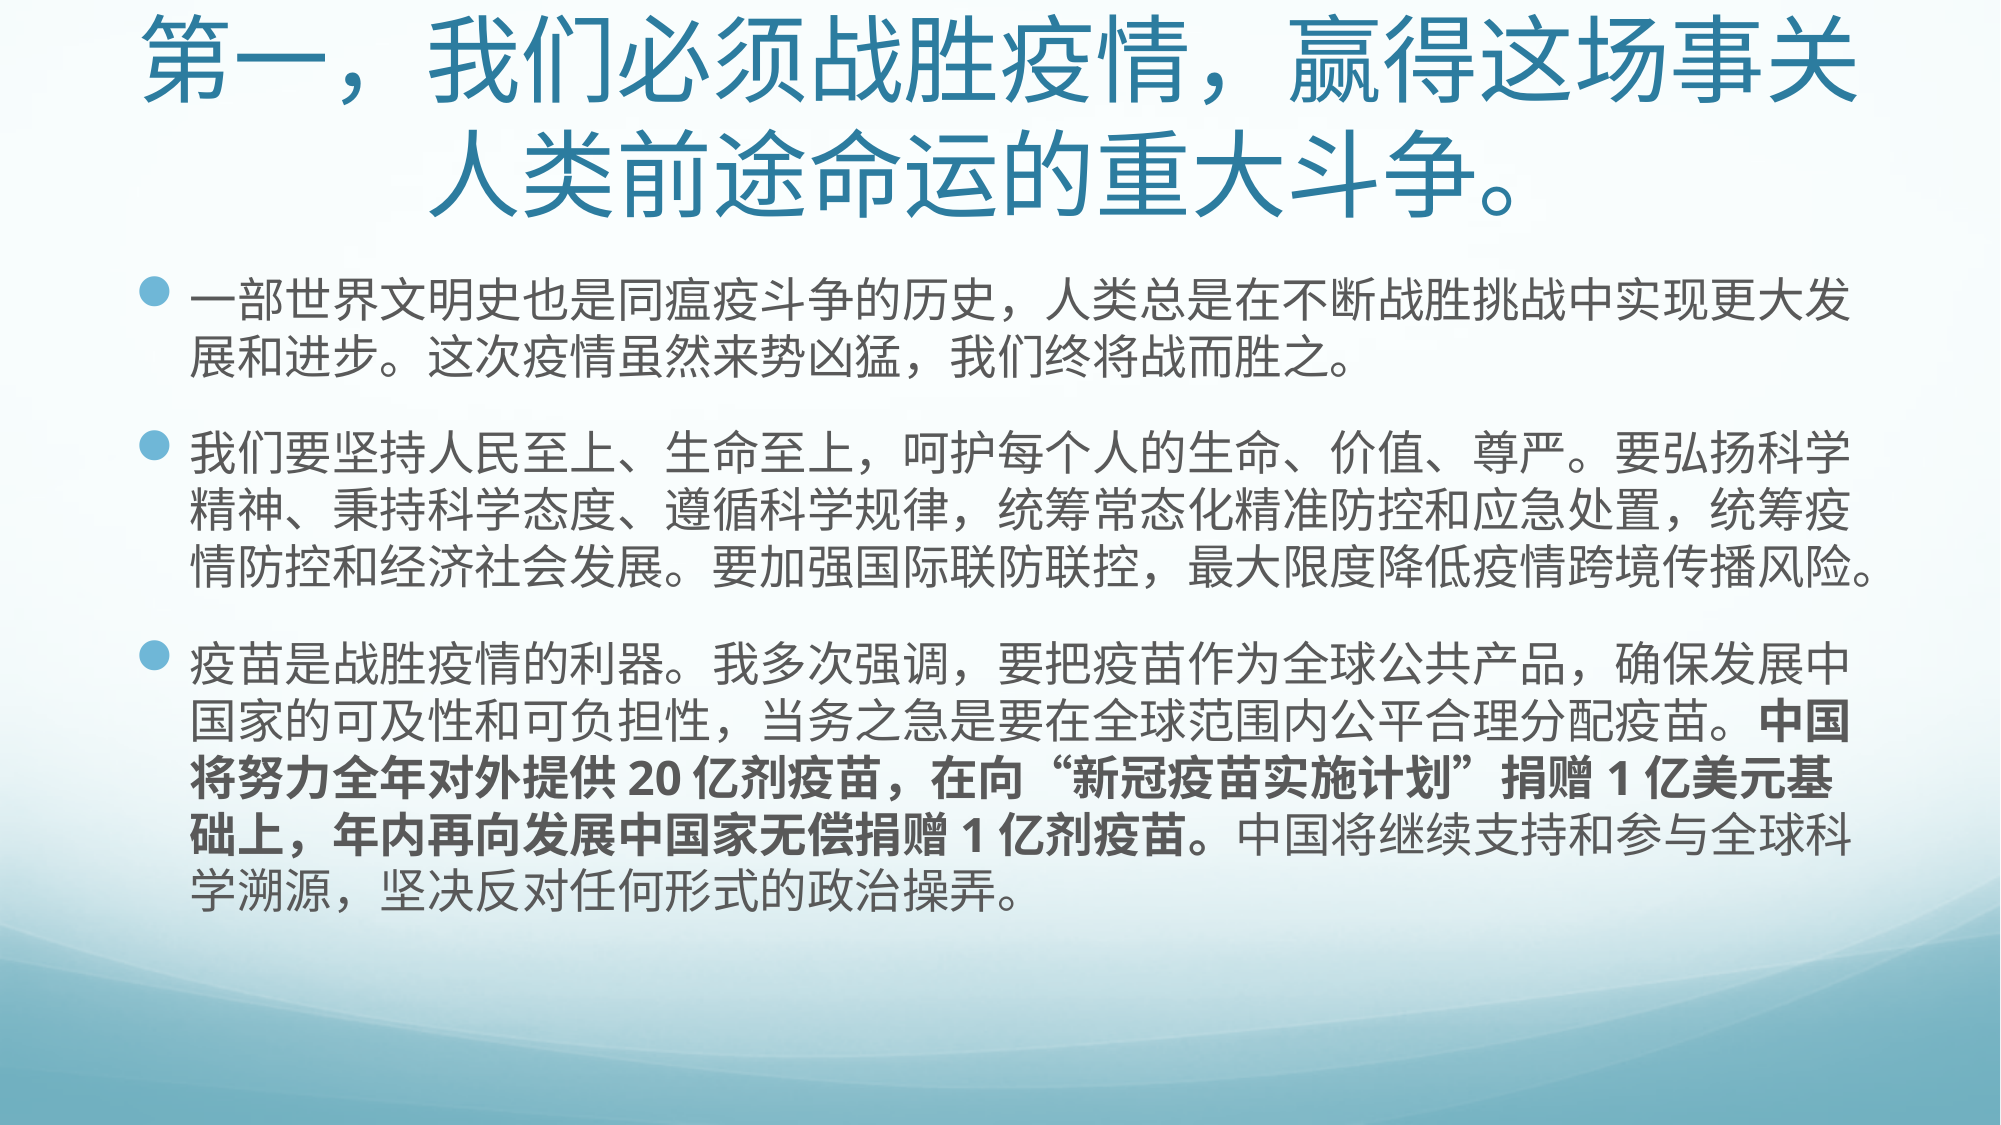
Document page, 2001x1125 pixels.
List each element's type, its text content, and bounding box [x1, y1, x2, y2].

list 一部世界文明史也是同瘟疫斗争的历史，人类总是在不断战胜挑战中实现更大发展和进步。这次疫情虽然来势凶猛，我们终将战而胜之。 我们要坚持人民至上、生命至上，呵护每个人的生命、价值、尊严。要弘扬科学精神、秉持科学态度、遵循科学规律，统筹常态化精准防控和应急处置，统筹疫情防控和经济社会发展。要加强国际联防联控，最大限度降低疫情跨境传播风险。 疫苗是战胜疫情的利器。我多次强调，要把疫苗作为全球公共产品，确保发展中国家的可及性和可负担性，当务之急是要在全球范围内公平合理分配疫苗。中国将努力全年对外提供20亿剂疫苗，在向“新冠疫苗实施计划”捐赠1亿美元基础上，年内再向发展中国家无偿捐赠1亿剂疫苗。中国将继续支持和参与全球科学溯源，坚决反对任何形式的政治操弄。 [120, 262, 1880, 975]
title 第一，我们必须战胜疫情，赢得这场事关人类前途命运的重大斗争。 [120, 17, 1880, 237]
